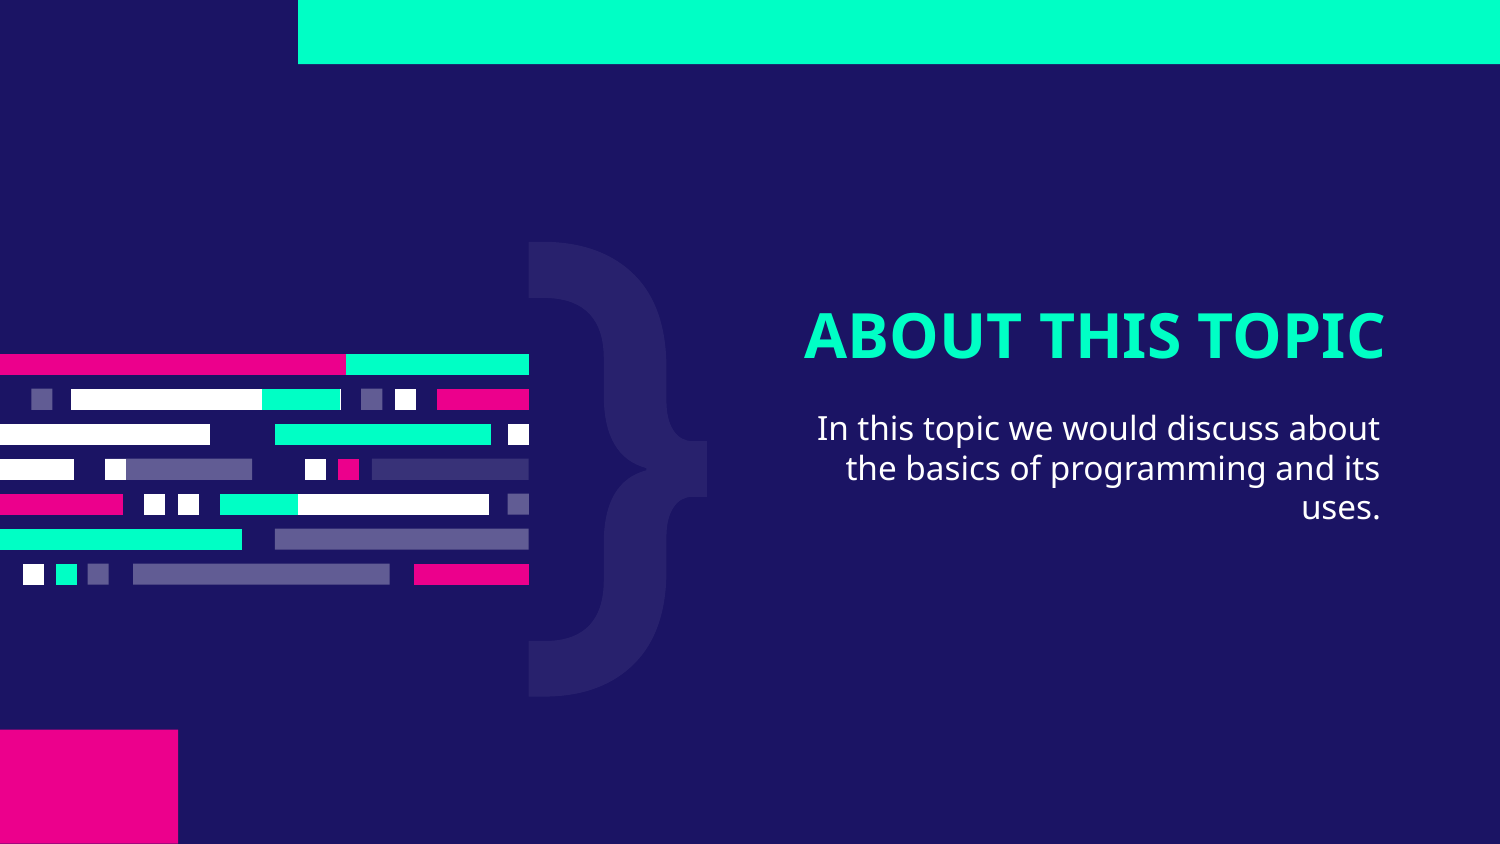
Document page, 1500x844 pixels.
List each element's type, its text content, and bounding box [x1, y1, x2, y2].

title ABOUT THIS TOPIC [751, 281, 1402, 391]
list In this topic we would discuss about the basics of programming and its uses. [751, 391, 1397, 742]
